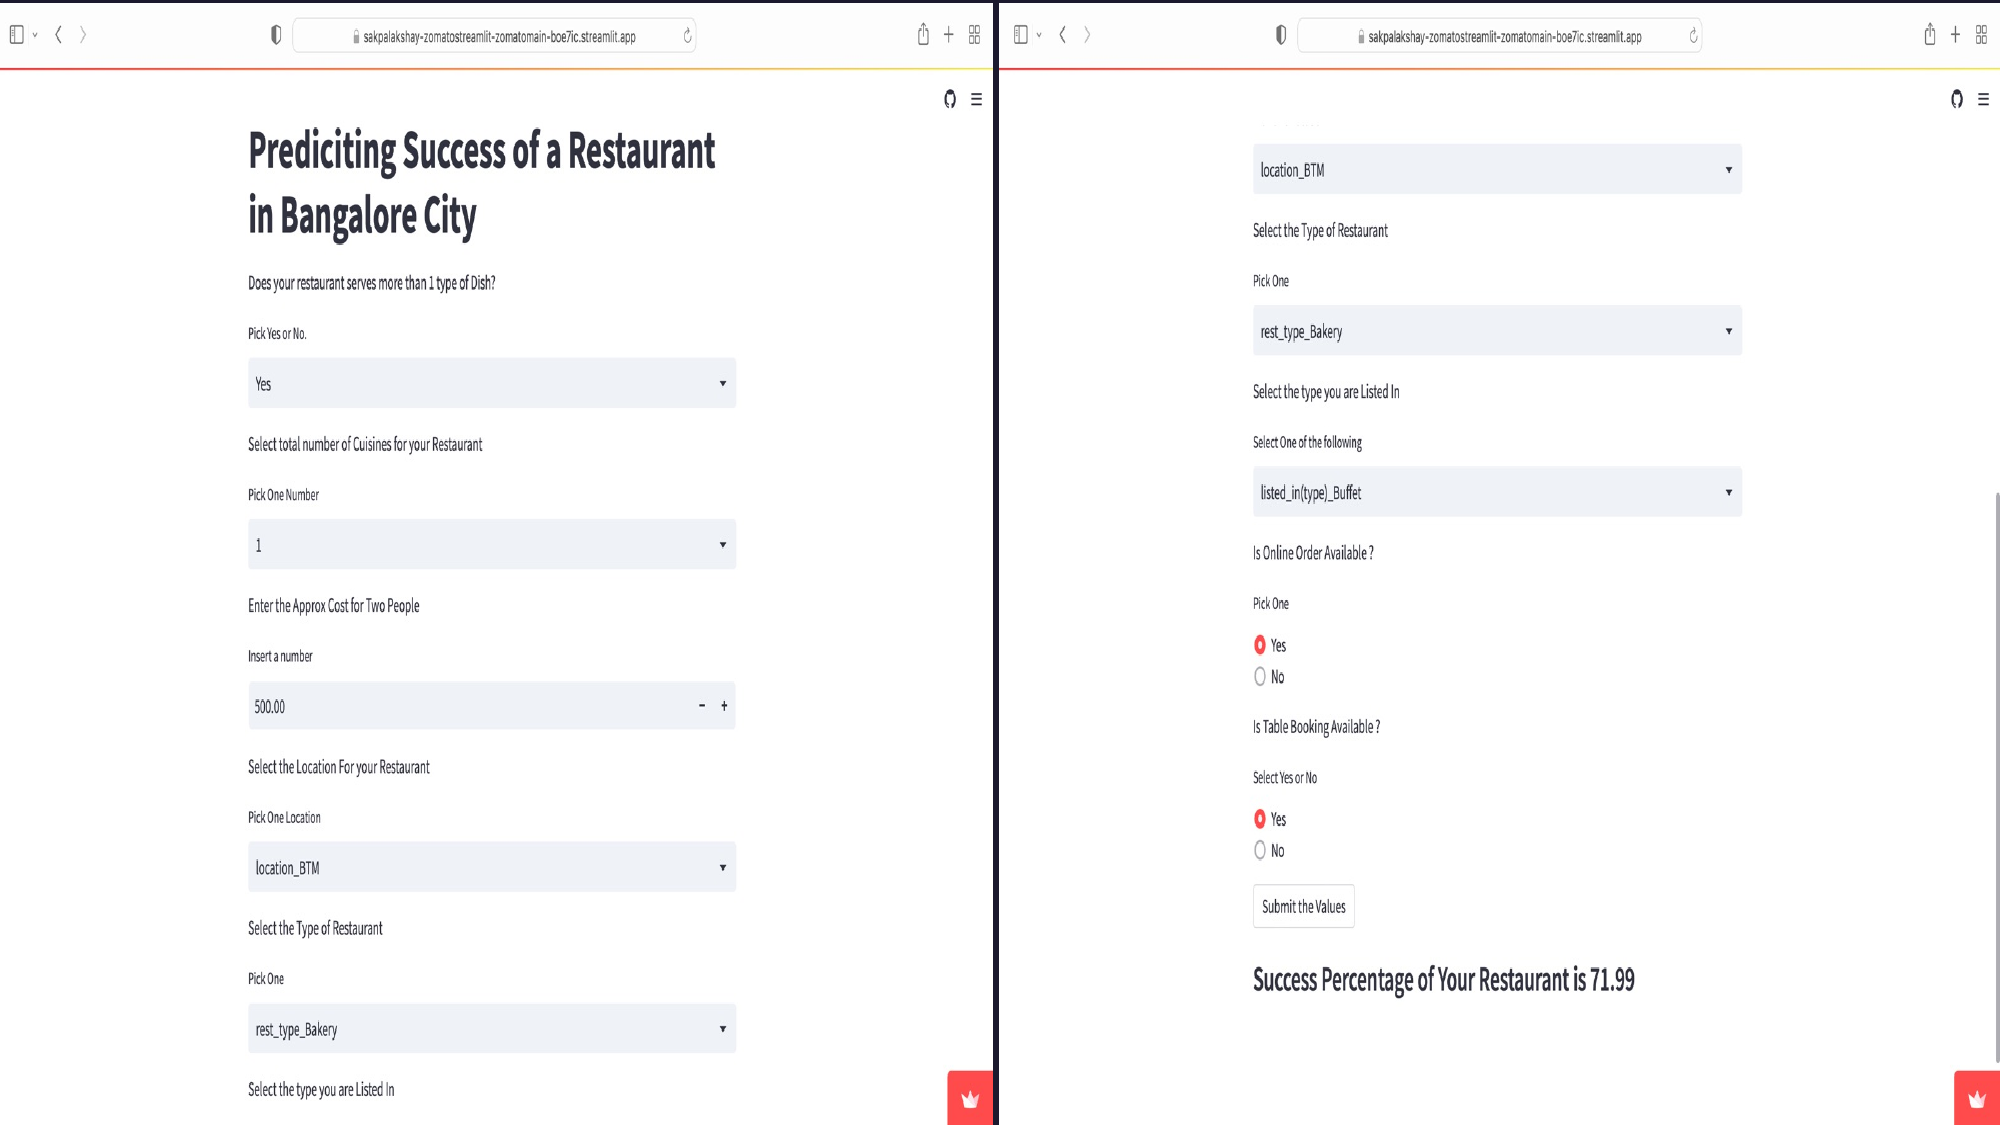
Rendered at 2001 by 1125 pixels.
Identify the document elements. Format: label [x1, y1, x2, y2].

footer [993, 1067, 999, 1093]
picture [999, 3, 2000, 1125]
picture [0, 3, 993, 1125]
